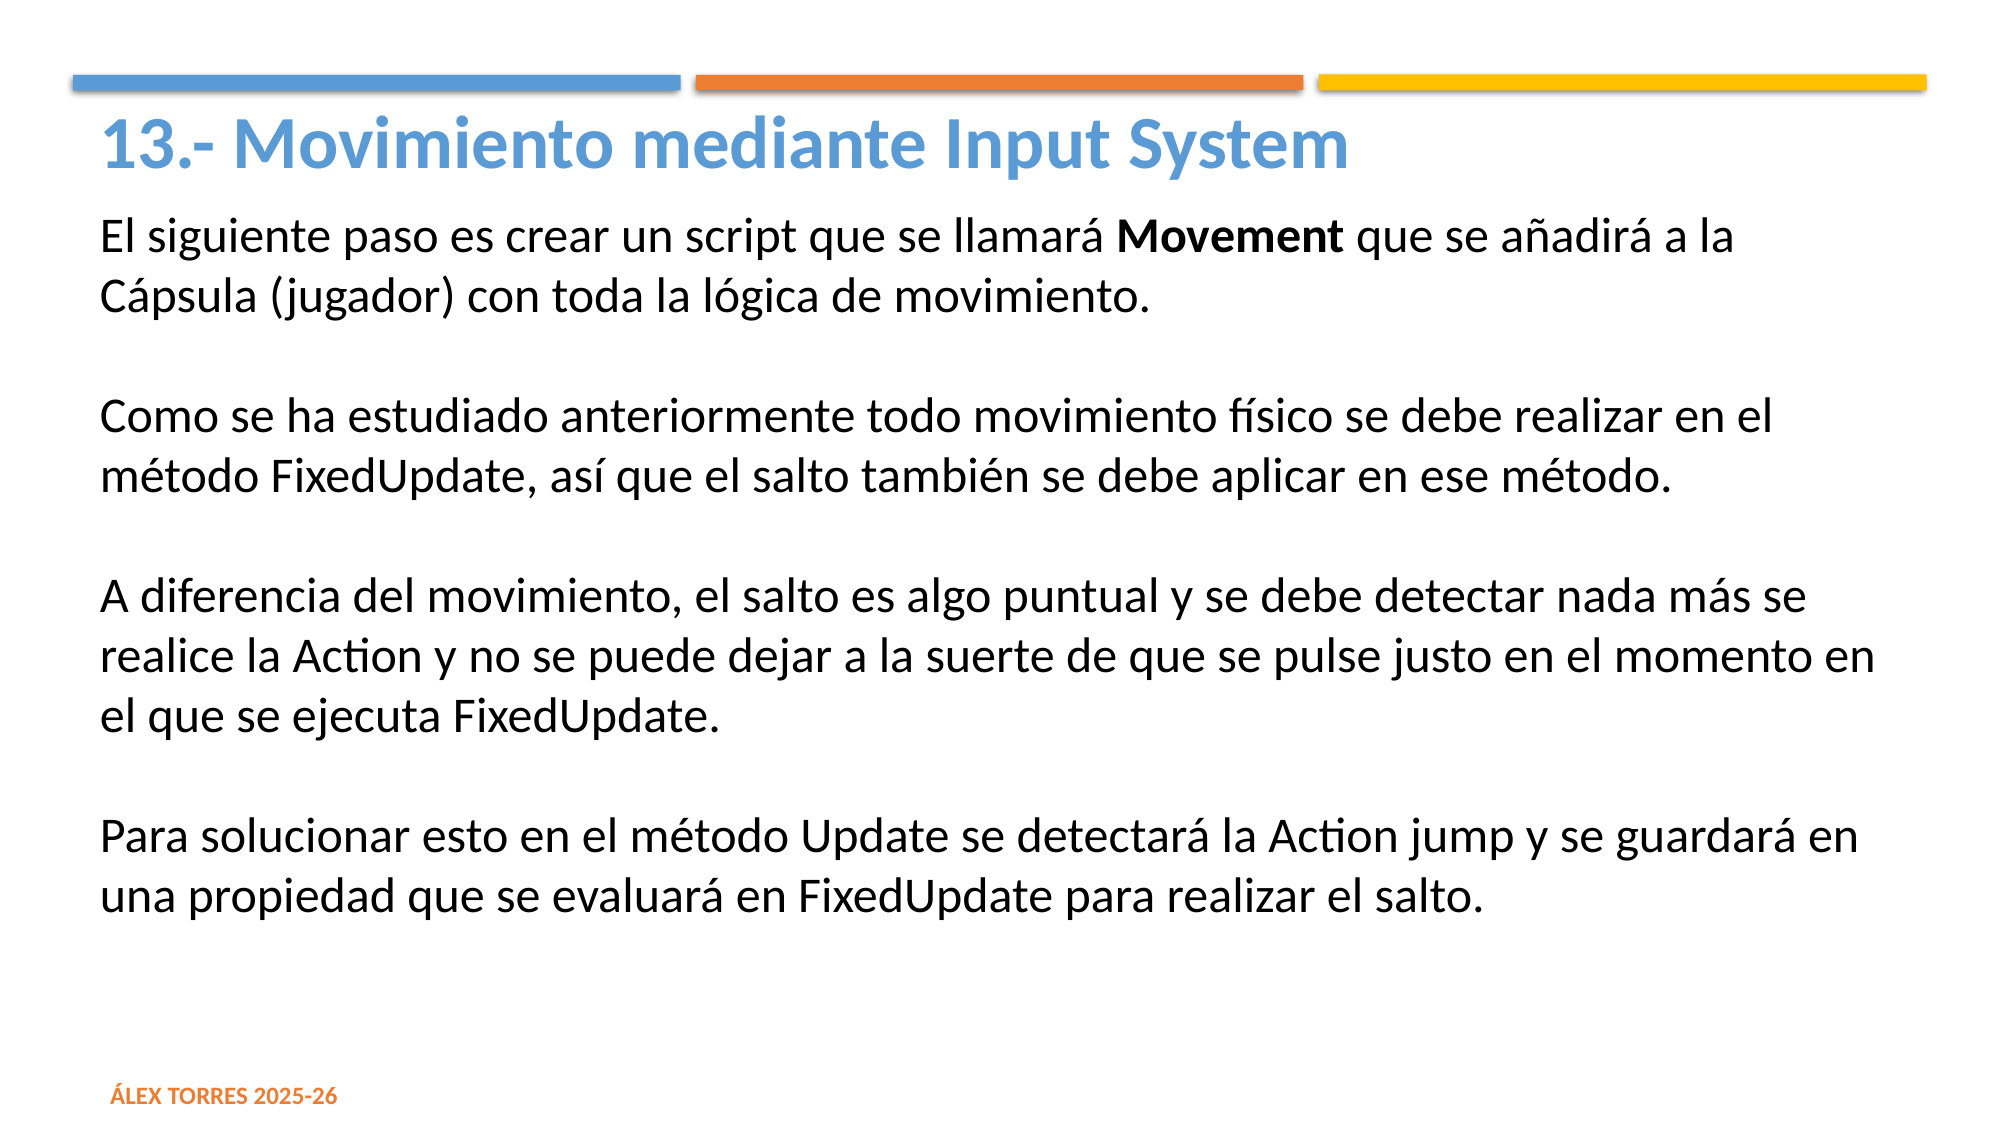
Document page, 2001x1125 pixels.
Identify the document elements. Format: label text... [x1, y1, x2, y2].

text_box 13.- Movimiento mediante Input System [85, 78, 1915, 187]
text_box El siguiente paso es crear un script que se llamará Movement que se añadirá a la Cápsula (jugador) con toda la lógica de movimiento. Como se ha estudiado anteriormente todo movimiento físico se debe realizar en el método FixedUpdate, así que el salto también se debe aplicar en ese método. A diferencia del movimiento, el salto es algo puntual y se debe detectar nada más se realice la Action y no se puede dejar a la suerte de que se pulse justo en el momento en el que se ejecuta FixedUpdate. Para solucionar esto en el método Update se detectará la Action jump y se guardará en una propiedad que se evaluará en FixedUpdate para realizar el salto. [85, 187, 1915, 1072]
